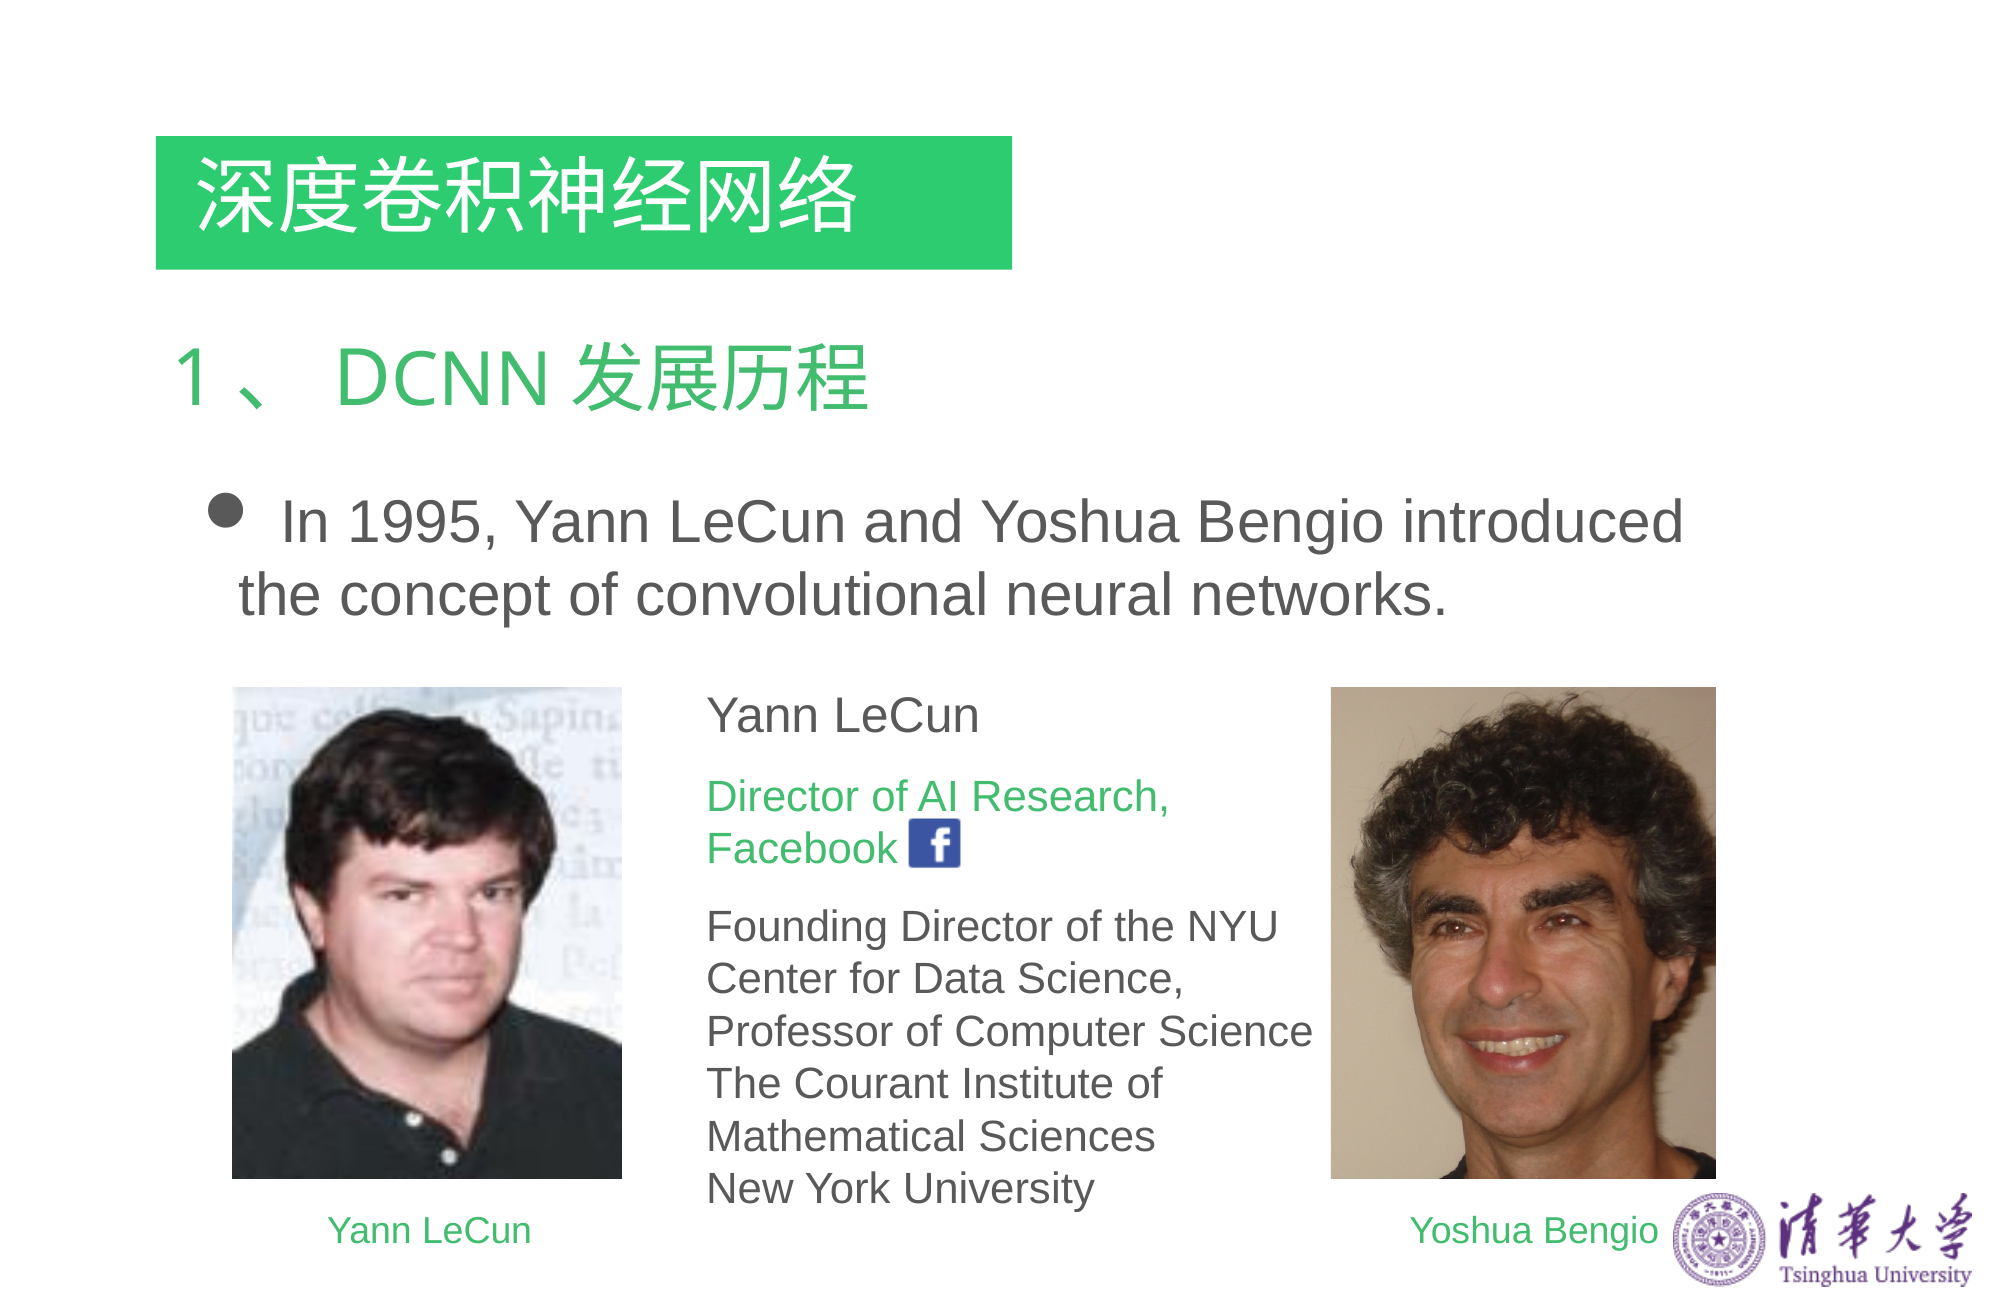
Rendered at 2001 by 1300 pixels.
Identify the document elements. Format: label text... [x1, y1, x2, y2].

text_box Yann LeCun Director of AI Research, Facebook Founding Director of the NYU Center for Data Science, Professor of Computer Science The Courant Institute of Mathematical Sciences New York University [688, 673, 1344, 1222]
picture [905, 814, 965, 872]
picture [232, 687, 623, 1179]
text_box In 1995, Yann LeCun and Yoshua Bengio introduced the concept of convolutional neural networks. [185, 473, 1762, 637]
picture [1330, 687, 1732, 1179]
text_box 1、DCNN发展历程 [155, 319, 1013, 426]
picture [1673, 1192, 1973, 1288]
text_box Yoshua Bengio [1391, 1197, 1668, 1260]
text_box [154, 134, 1014, 272]
text_box Yann LeCun [309, 1197, 550, 1260]
text_box 深度卷积神经网络 [179, 136, 1012, 276]
